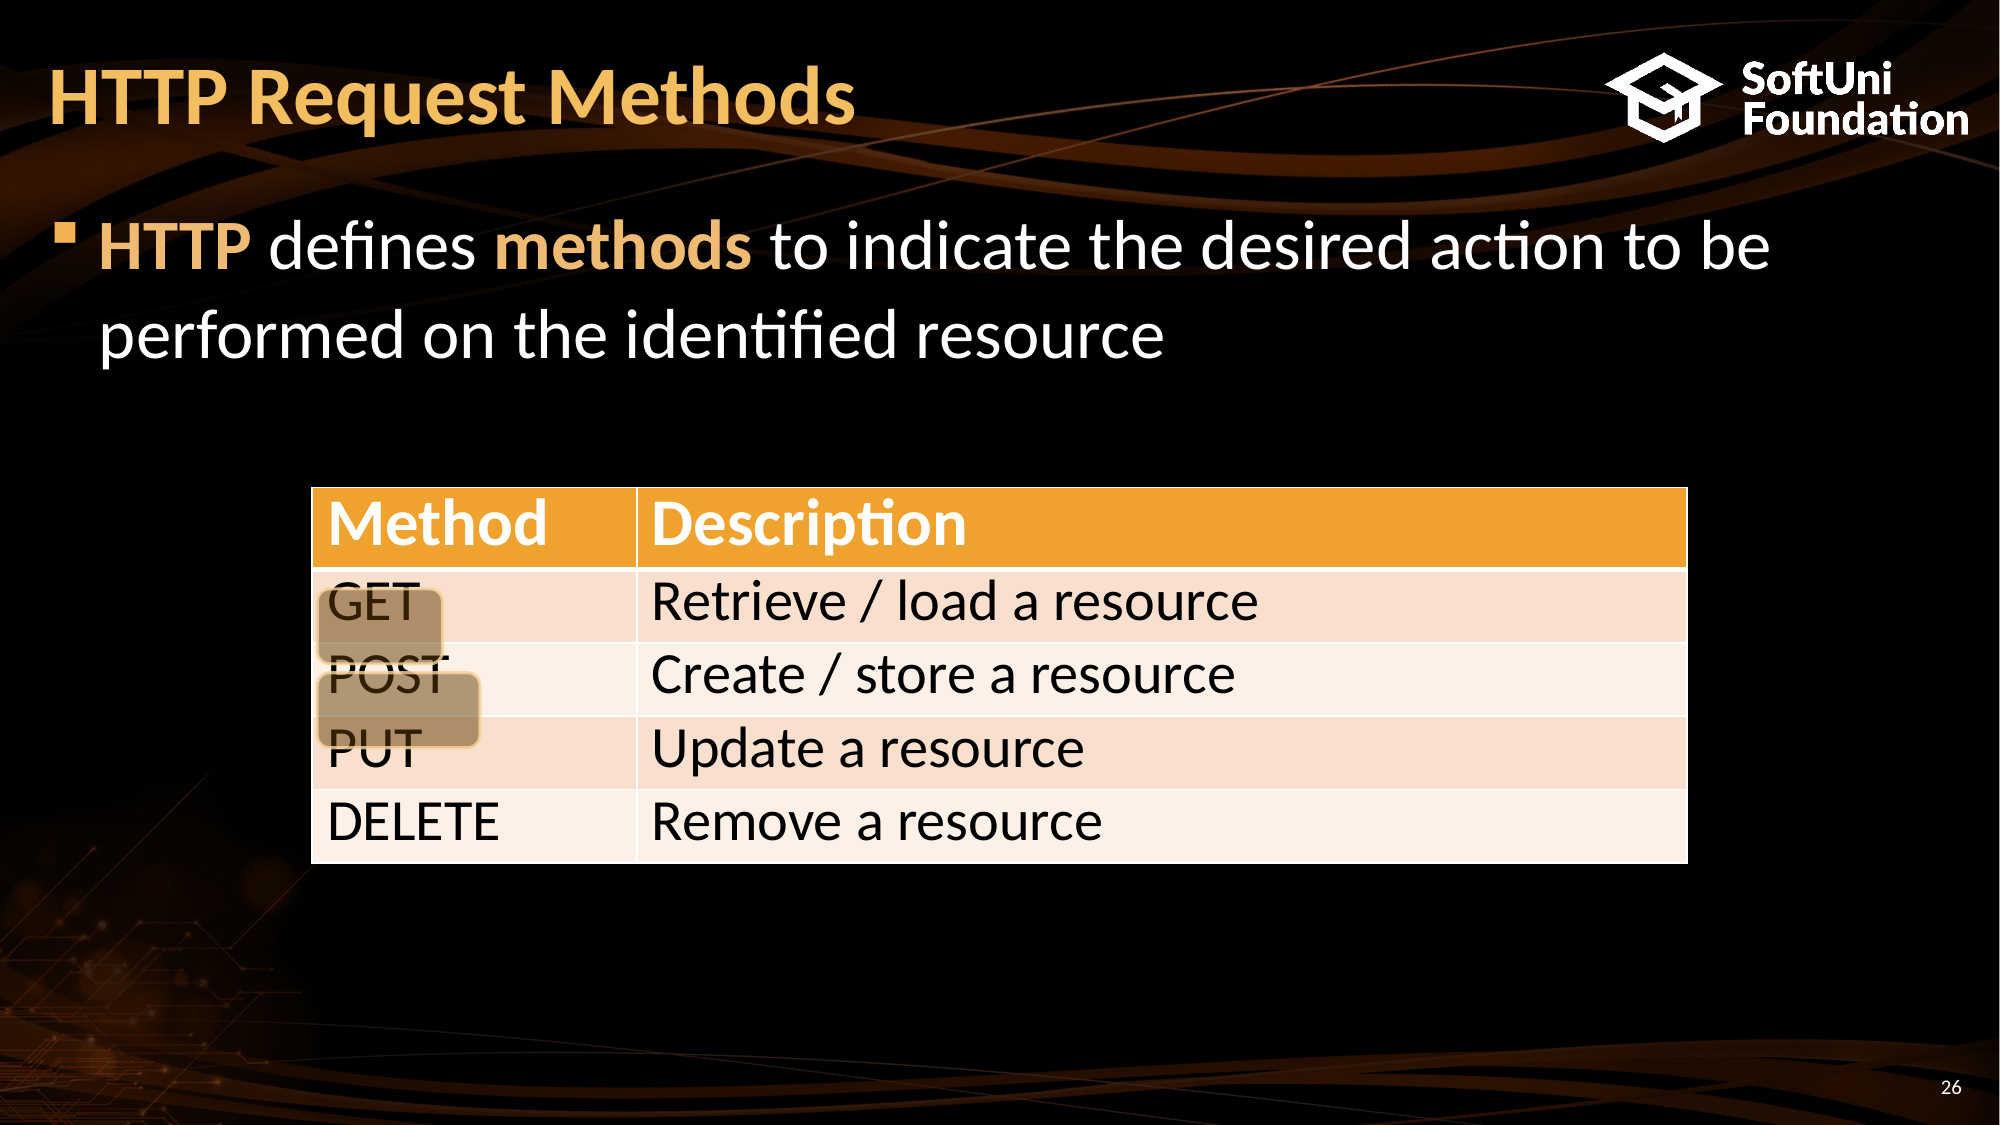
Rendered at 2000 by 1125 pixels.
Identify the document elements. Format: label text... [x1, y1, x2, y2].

table_cell DELETE [313, 790, 636, 862]
picture [0, 0, 2000, 1125]
table_cell Update a resource [638, 717, 1686, 789]
text_box [317, 588, 443, 664]
table_cell POST [313, 644, 636, 715]
list HTTP defines methods to indicate the desired action to be performed on the identified resource [31, 188, 1968, 1103]
table_cell Create / store a resource [638, 644, 1686, 715]
table_cell Retrieve / load a resource [638, 572, 1686, 642]
table_cell Remove a resource [638, 790, 1686, 862]
table_cell GET [313, 572, 636, 642]
text_box [317, 672, 480, 748]
table_header Description [638, 488, 1686, 567]
title HTTP Request Methods [30, 6, 1602, 189]
table_header Method [313, 488, 636, 567]
table_cell PUT [313, 717, 636, 789]
